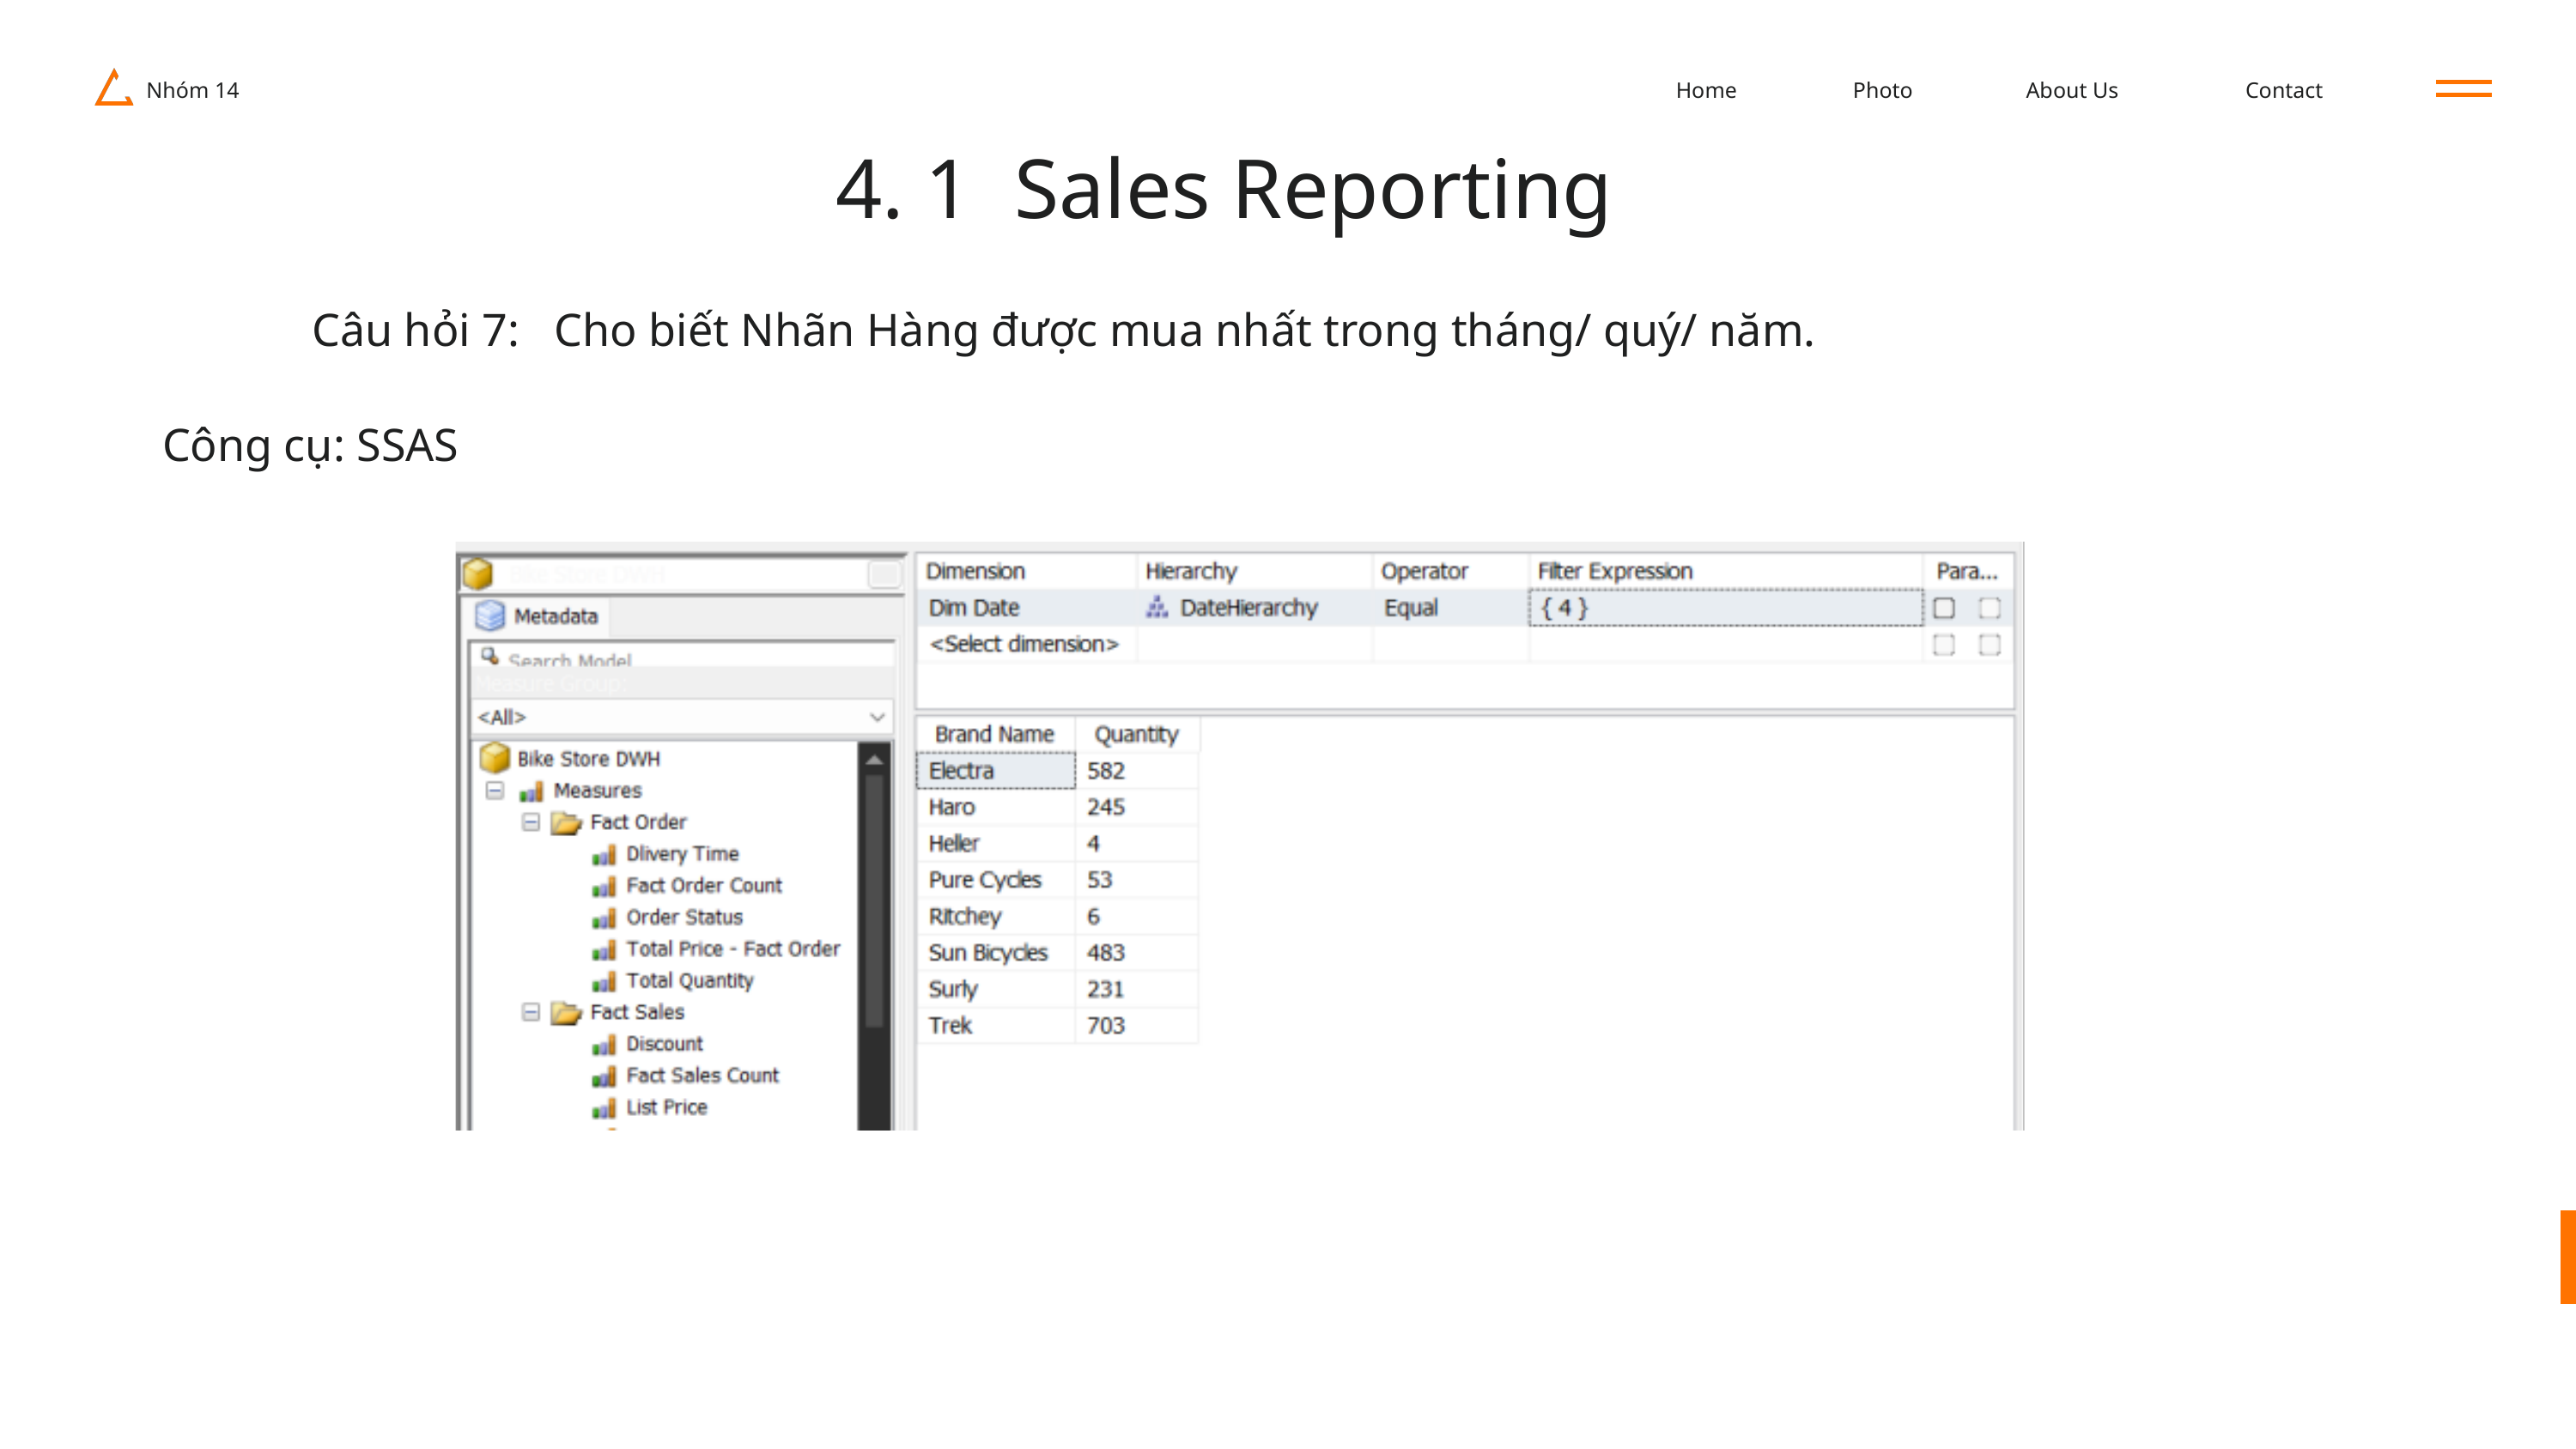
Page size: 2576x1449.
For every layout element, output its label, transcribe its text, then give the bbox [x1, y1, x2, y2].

text_box [94, 68, 134, 106]
text_box [455, 794, 2026, 1131]
text_box Home [1675, 72, 1790, 103]
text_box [2435, 79, 2493, 84]
text_box Câu hỏi 7: Cho biết Nhãn Hàng được mua nhất trong tháng/ quý/ năm. [312, 293, 2492, 794]
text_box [2435, 92, 2493, 97]
text_box 4. 1 Sales Reporting [835, 139, 2245, 235]
text_box Công cụ: SSAS [162, 407, 569, 470]
text_box Nhóm 14 [146, 72, 365, 103]
text_box Photo [1852, 72, 1957, 103]
text_box About Us [2026, 72, 2176, 103]
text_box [2560, 1210, 2576, 1304]
text_box Contact [2245, 72, 2384, 103]
